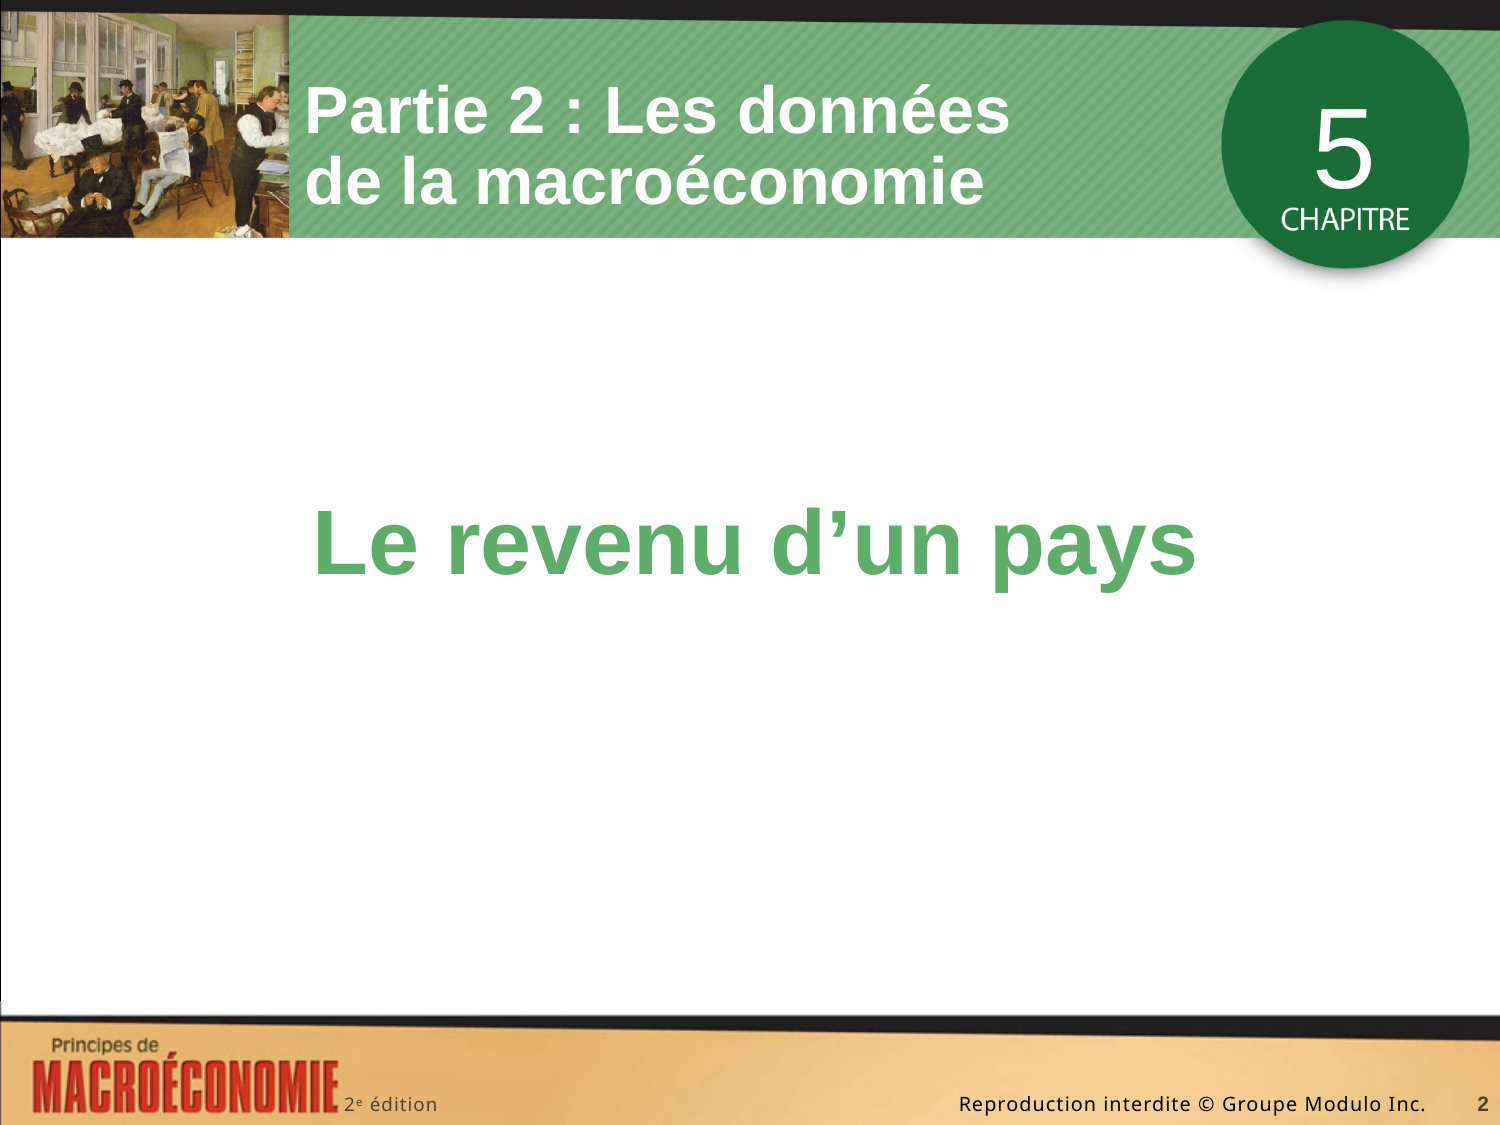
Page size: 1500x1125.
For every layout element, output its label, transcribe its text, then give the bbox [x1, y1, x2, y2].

picture [0, 0, 1500, 1125]
list Le revenu d’un pays [49, 474, 1463, 866]
list 5 [1217, 66, 1473, 232]
slide_number 2 [1417, 1070, 1489, 1125]
title Partie 2 : Les données de la macroéconomie [304, 32, 1226, 226]
picture [1412, 1102, 1417, 1110]
